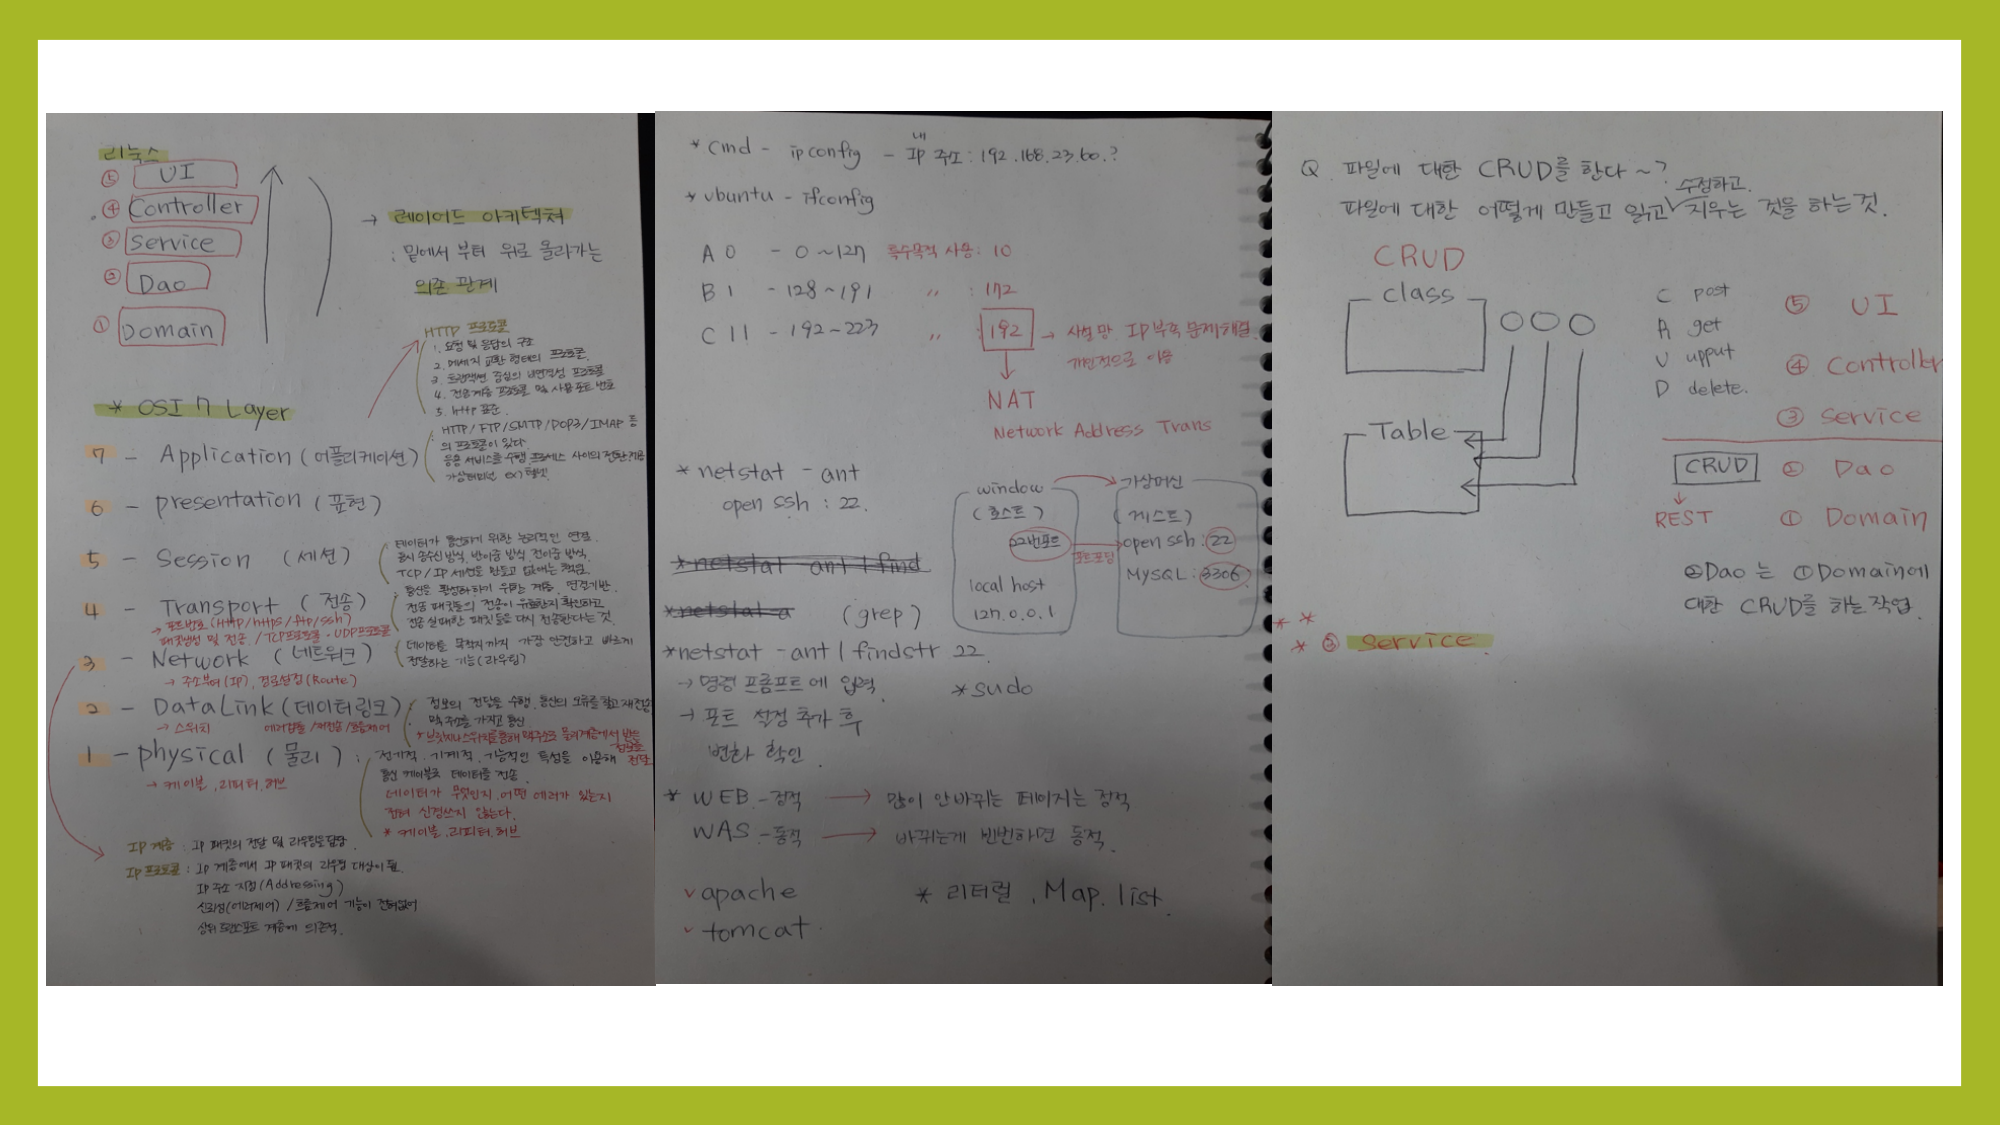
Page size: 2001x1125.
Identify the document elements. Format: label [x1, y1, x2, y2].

picture [45, 110, 1943, 987]
